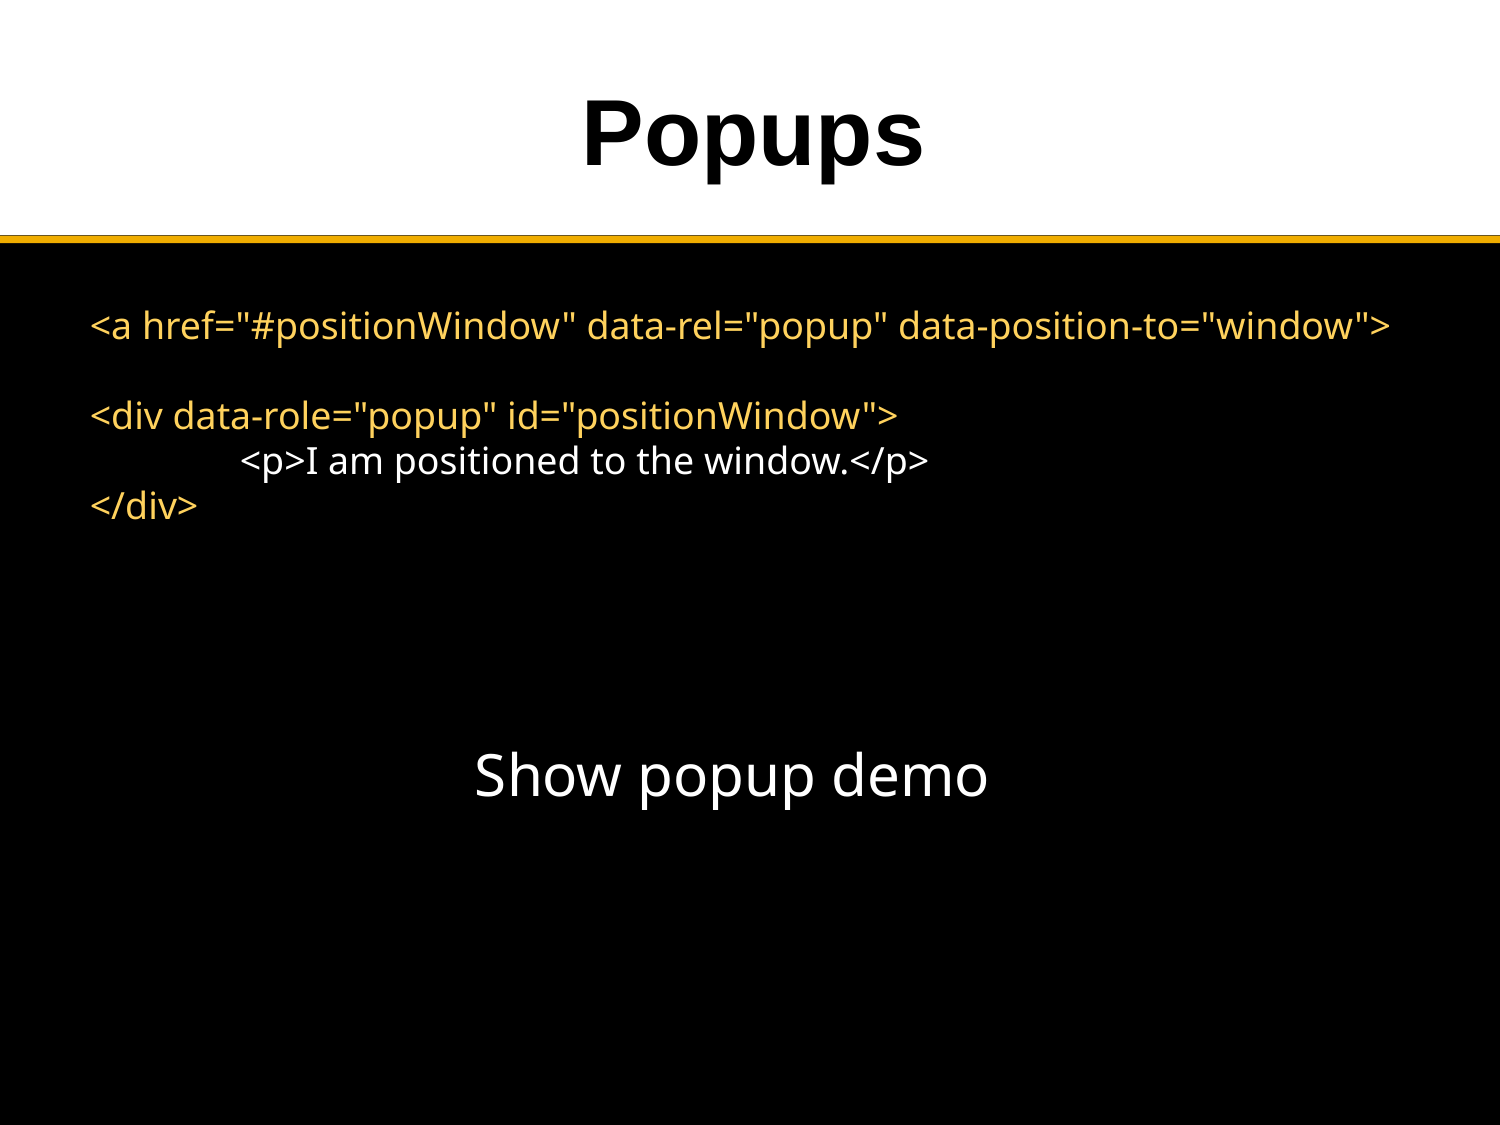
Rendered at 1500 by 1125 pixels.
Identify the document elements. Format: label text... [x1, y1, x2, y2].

text_box Show popup demo [460, 730, 1005, 816]
title Popups [75, 25, 1425, 231]
text_box <a href="#positionWindow" data-rel="popup" data-position-to="window"> <div data-role="popup" id="positionWindow"> <p>I am positioned to the window.</p> </div> [74, 294, 1425, 625]
